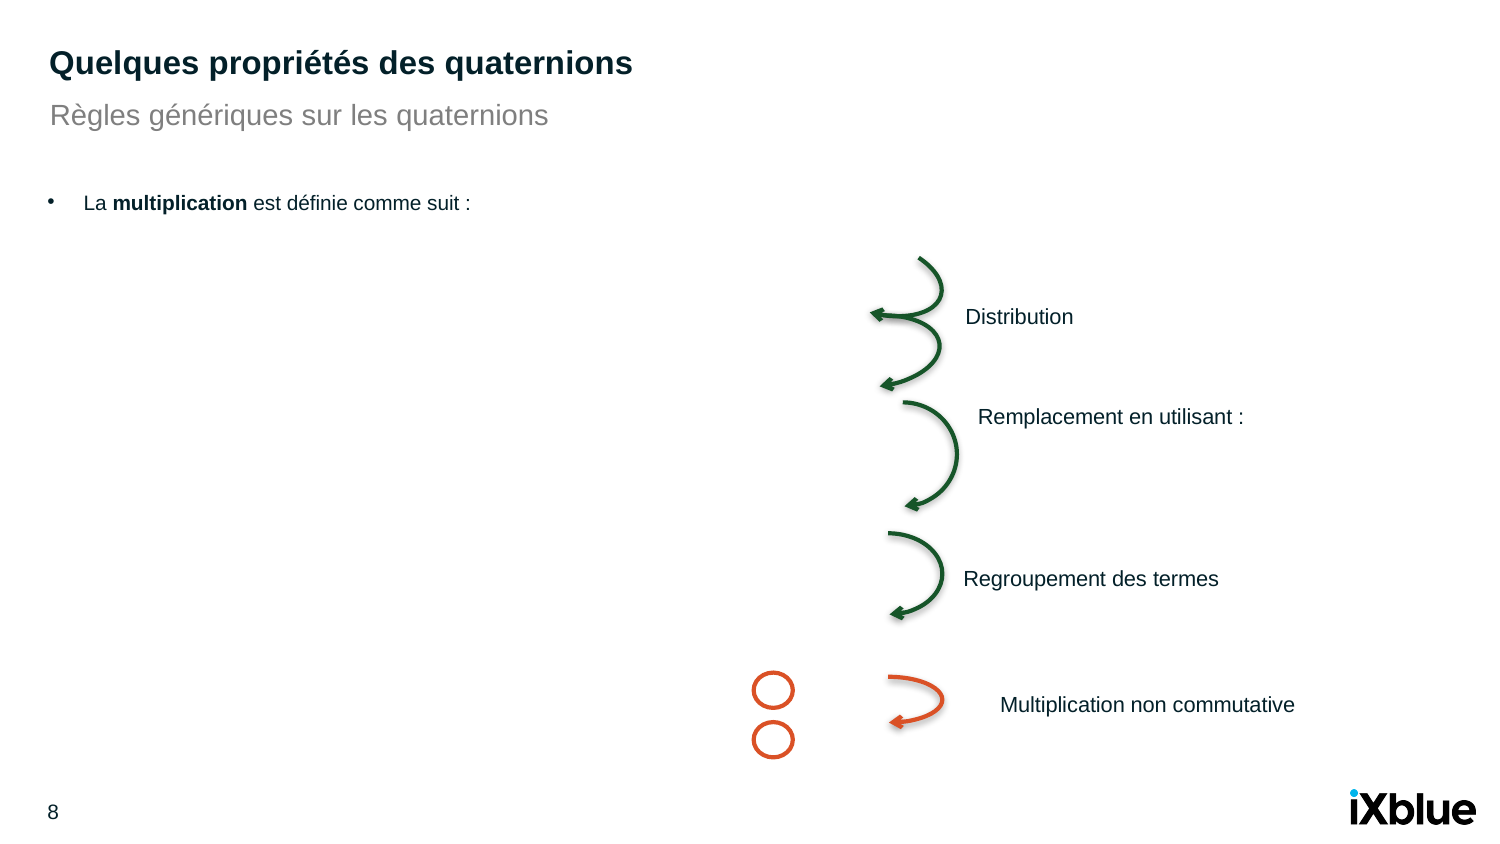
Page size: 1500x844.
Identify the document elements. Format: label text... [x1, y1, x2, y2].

text_box [751, 719, 795, 760]
text_box [869, 255, 944, 320]
slide_number 8 [32, 789, 97, 834]
text_box [874, 313, 942, 392]
text_box Distribution [950, 288, 1178, 343]
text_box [833, 533, 1405, 615]
list Règles génériques sur les quaternions [34, 88, 1424, 150]
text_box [833, 676, 1442, 737]
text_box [848, 402, 1420, 525]
title Quelques propriétés des quaternions [34, 33, 1424, 88]
picture [1350, 789, 1476, 825]
text_box [751, 670, 795, 710]
